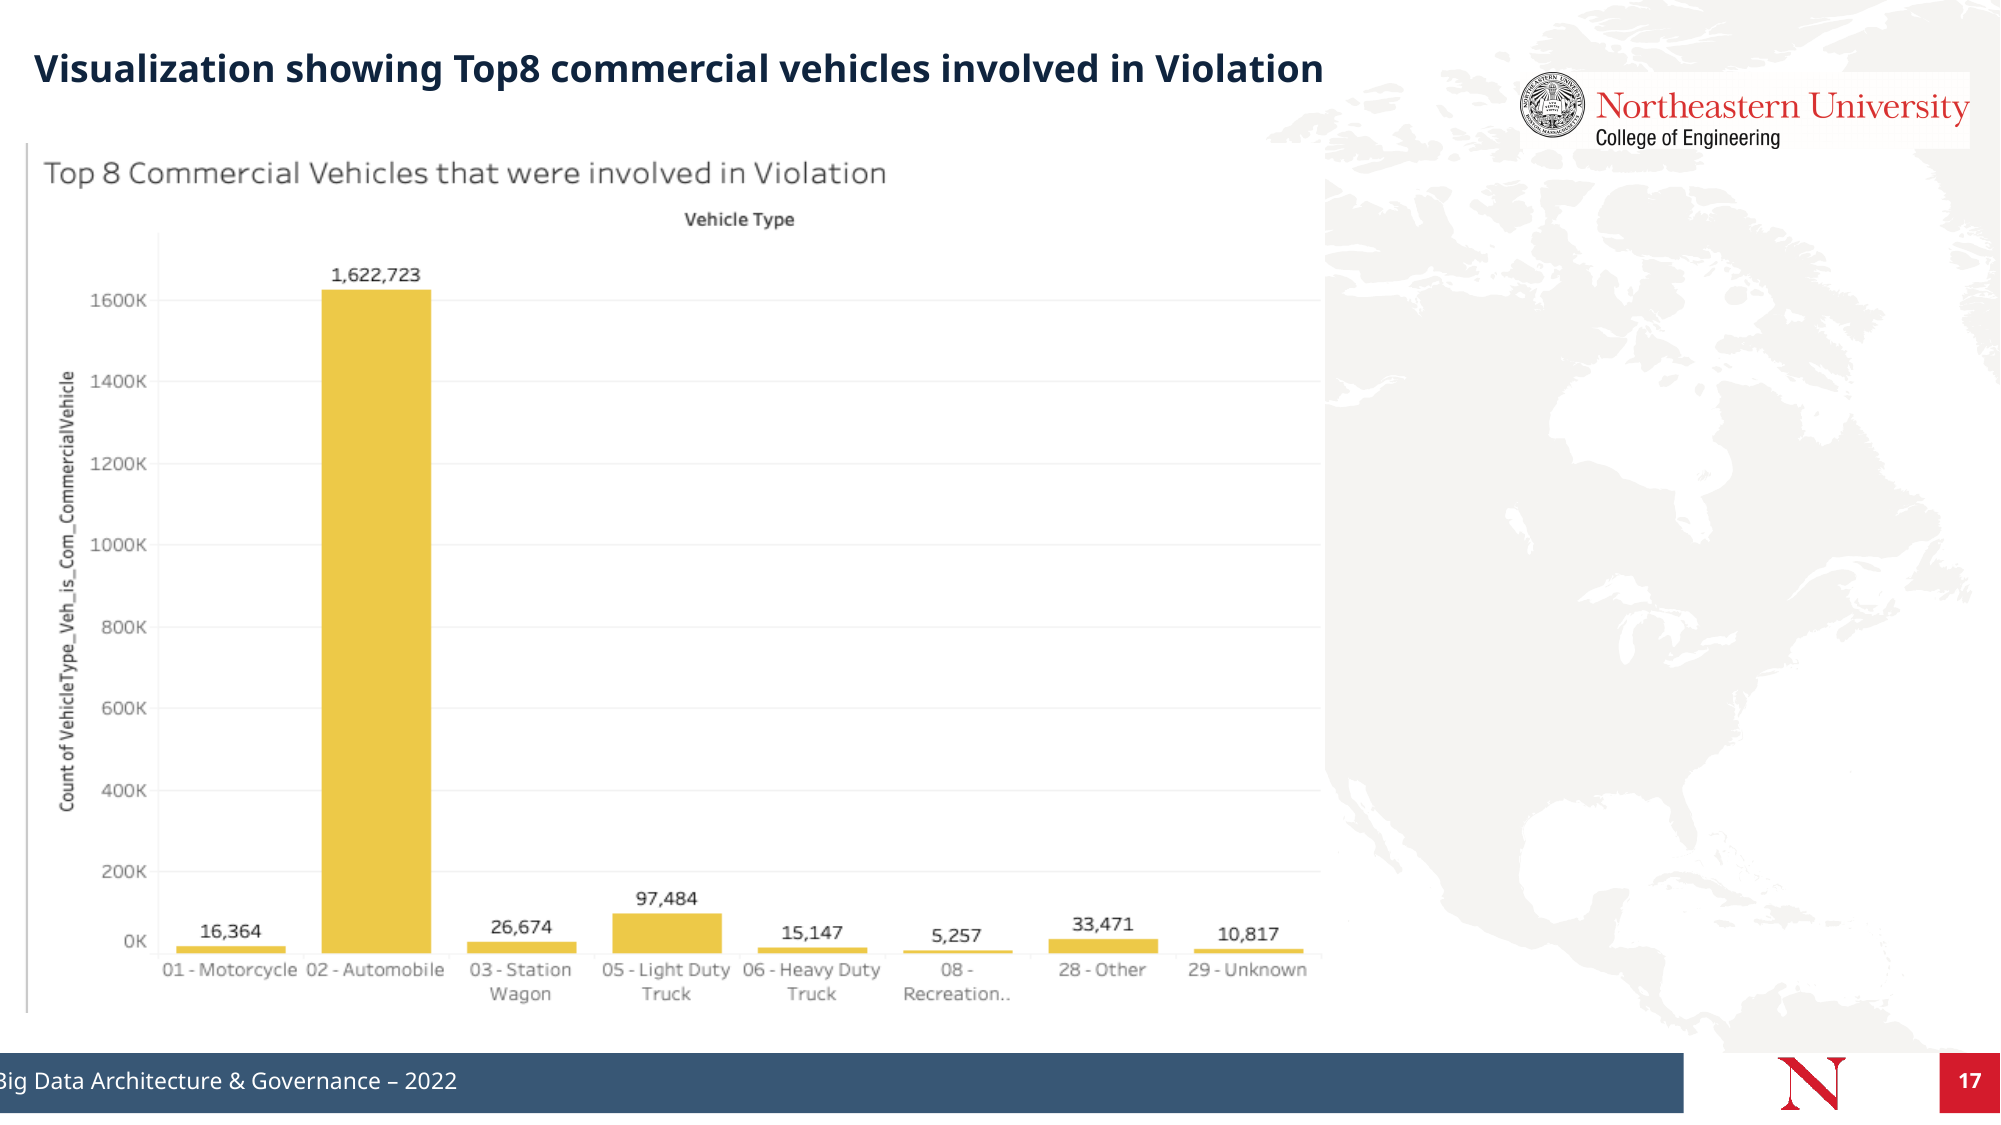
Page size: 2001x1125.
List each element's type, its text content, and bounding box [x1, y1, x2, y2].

text_box Visualization showing Top8 commercial vehicles involved in Violation [19, 37, 1407, 98]
picture [1520, 72, 1970, 149]
picture [1766, 1053, 1857, 1125]
picture [24, 143, 1325, 1013]
